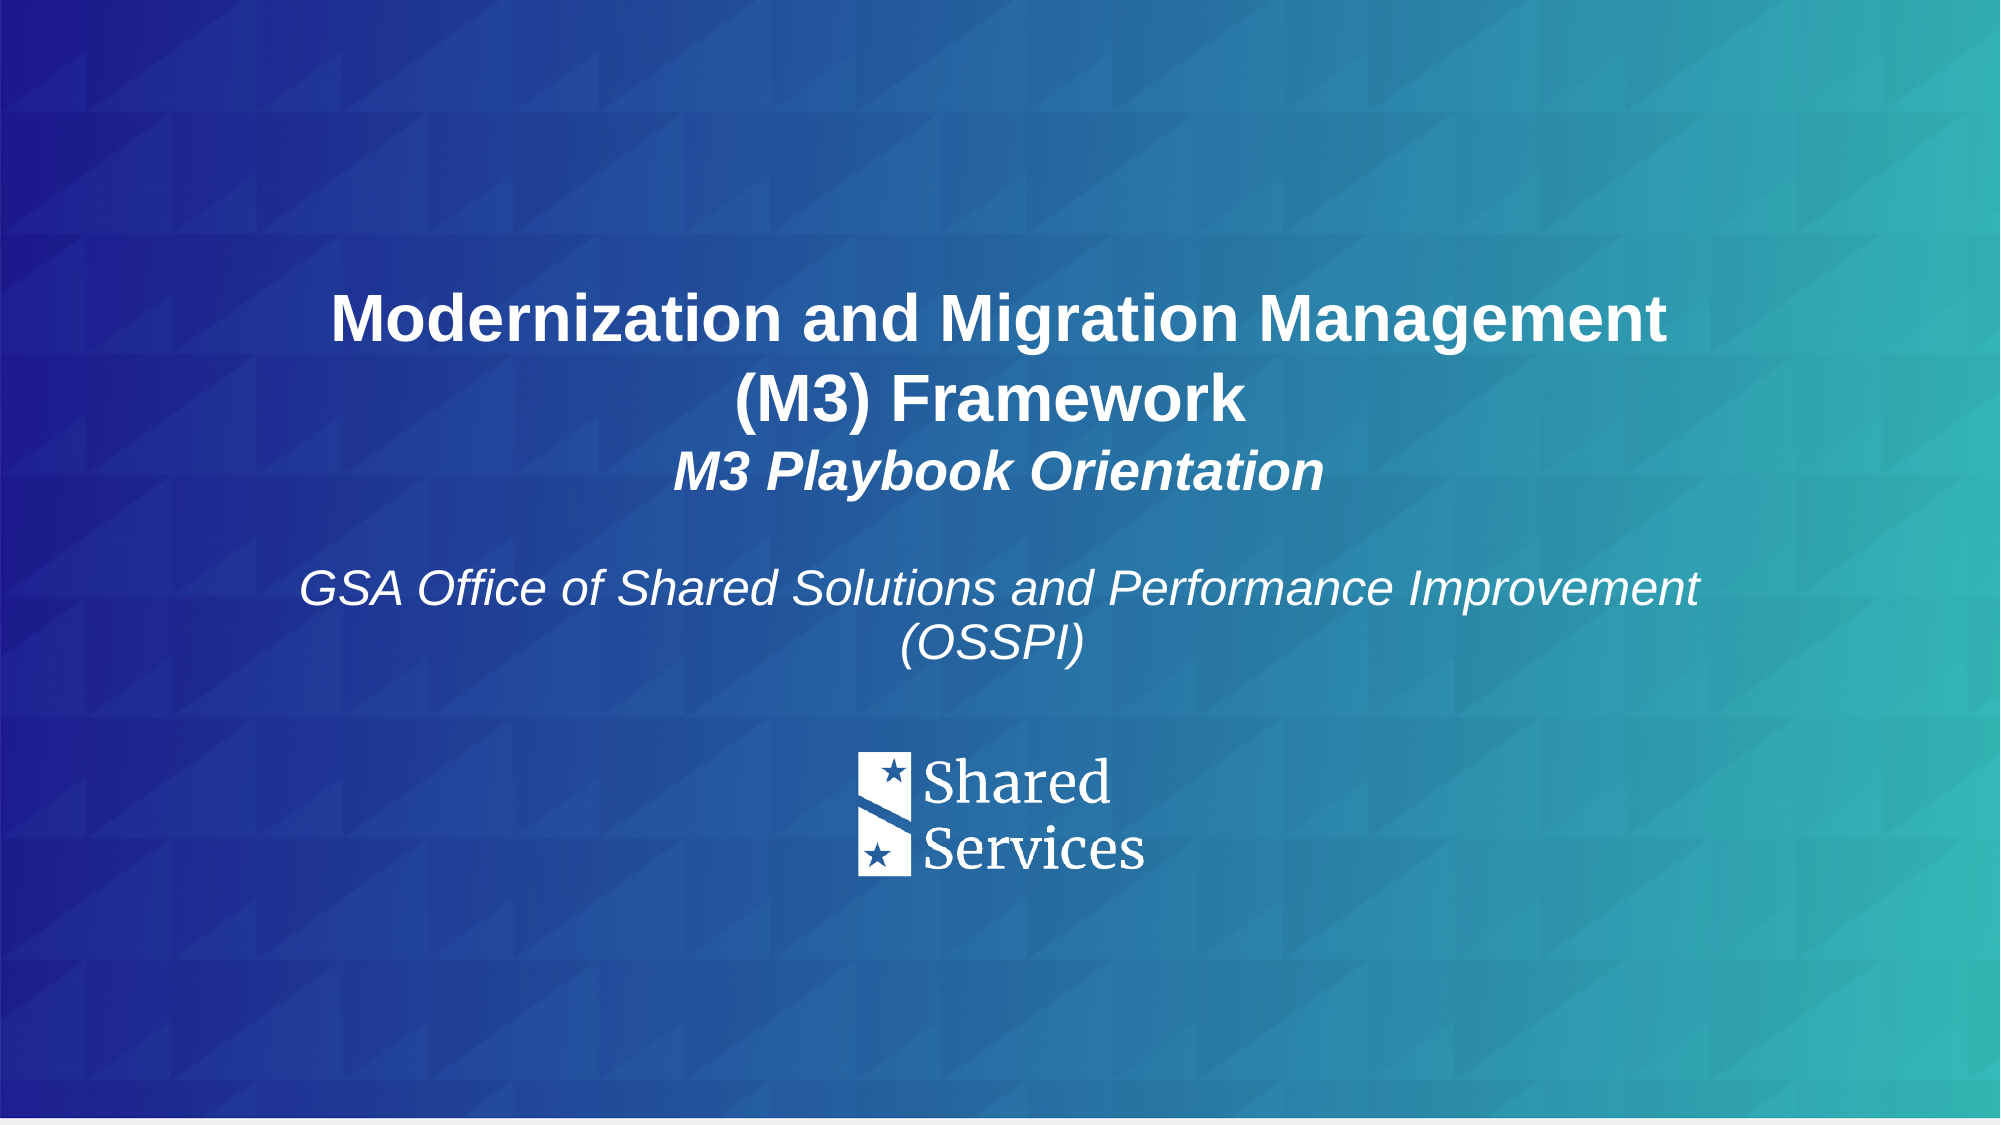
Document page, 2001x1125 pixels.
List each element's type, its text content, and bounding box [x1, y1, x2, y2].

picture [0, 0, 2001, 1125]
title Modernization and Migration Management (M3) Framework M3 Playbook Orientation [249, 184, 1750, 510]
subtitle GSA Office of Shared Solutions and Performance Improvement (OSSPI) [249, 554, 1750, 683]
